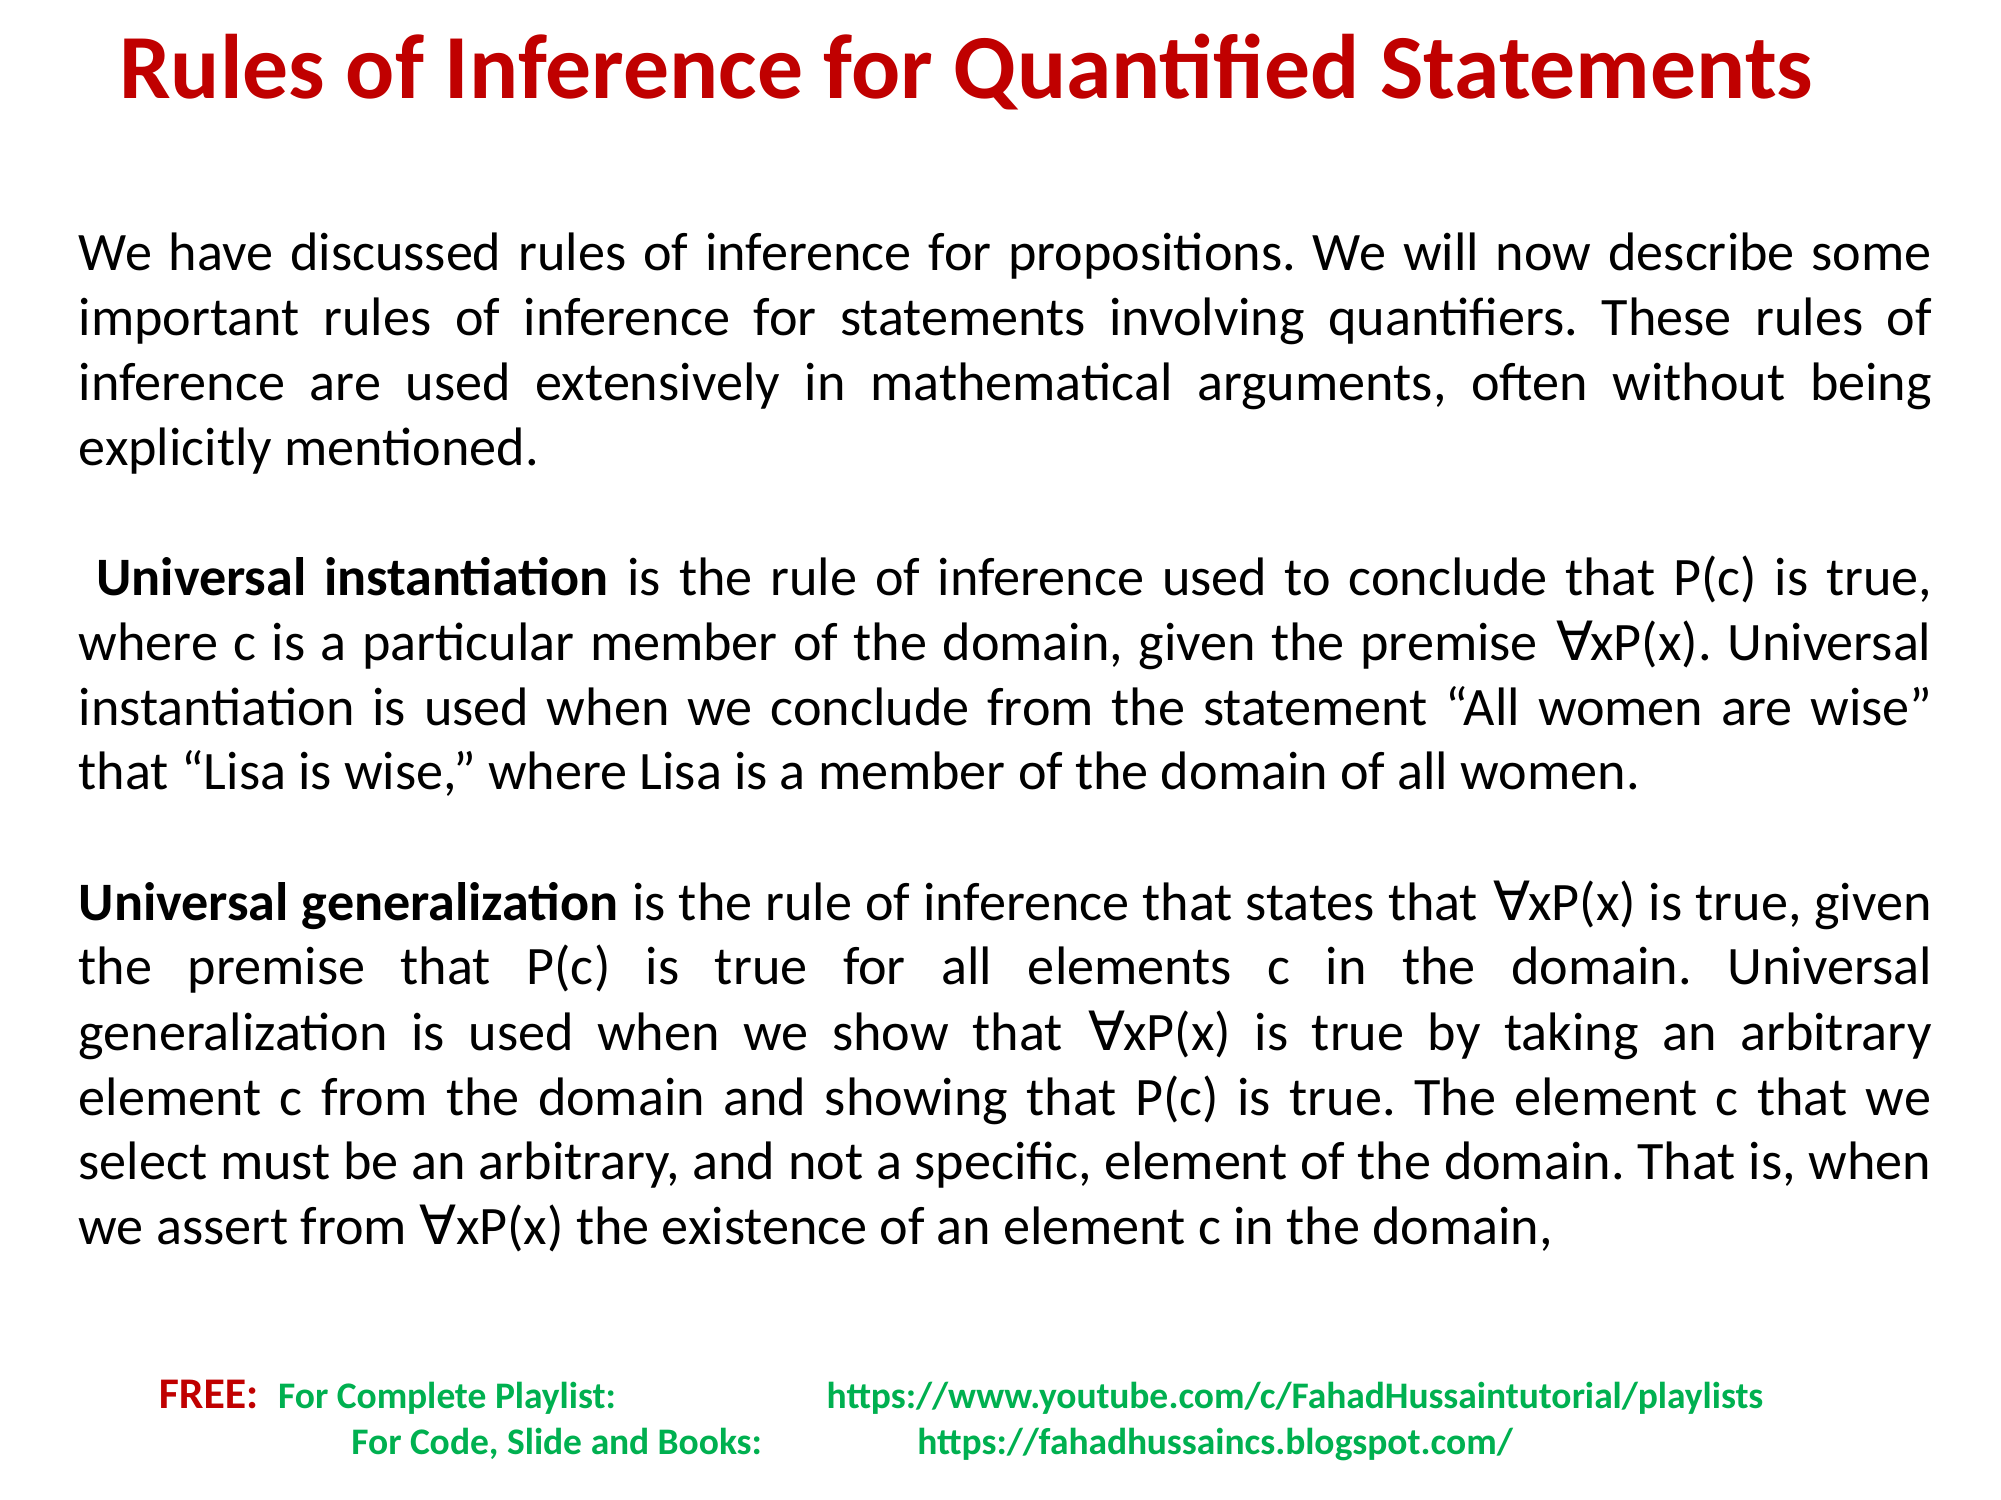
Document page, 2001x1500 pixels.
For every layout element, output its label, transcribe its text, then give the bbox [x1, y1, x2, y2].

text_box We have discussed rules of inference for propositions. We will now describe some important rules of inference for statements involving quantifiers. These rules of inference are used extensively in mathematical arguments, often without being explicitly mentioned. Universal instantiation is the rule of inference used to conclude that P(c) is true, where c is a particular member of the domain, given the premise ∀xP(x). Universal instantiation is used when we conclude from the statement “All women are wise” that “Lisa is wise,” where Lisa is a member of the domain of all women. Universal generalization is the rule of inference that states that ∀xP(x) is true, given the premise that P(c) is true for all elements c in the domain. Universal generalization is used when we show that ∀xP(x) is true by taking an arbitrary element c from the domain and showing that P(c) is true. The element c that we select must be an arbitrary, and not a specific, element of the domain. That is, when we assert from ∀xP(x) the existence of an element c in the domain, [63, 208, 1950, 1263]
text_box Rules of Inference for Quantified Statements [104, 0, 1925, 125]
text_box FREE: For Complete Playlist: https://www.youtube.com/c/FahadHussaintutorial/playlists For Code, Slide and Books: https://fahadhussaincs.blogspot.com/ [144, 1356, 1950, 1470]
